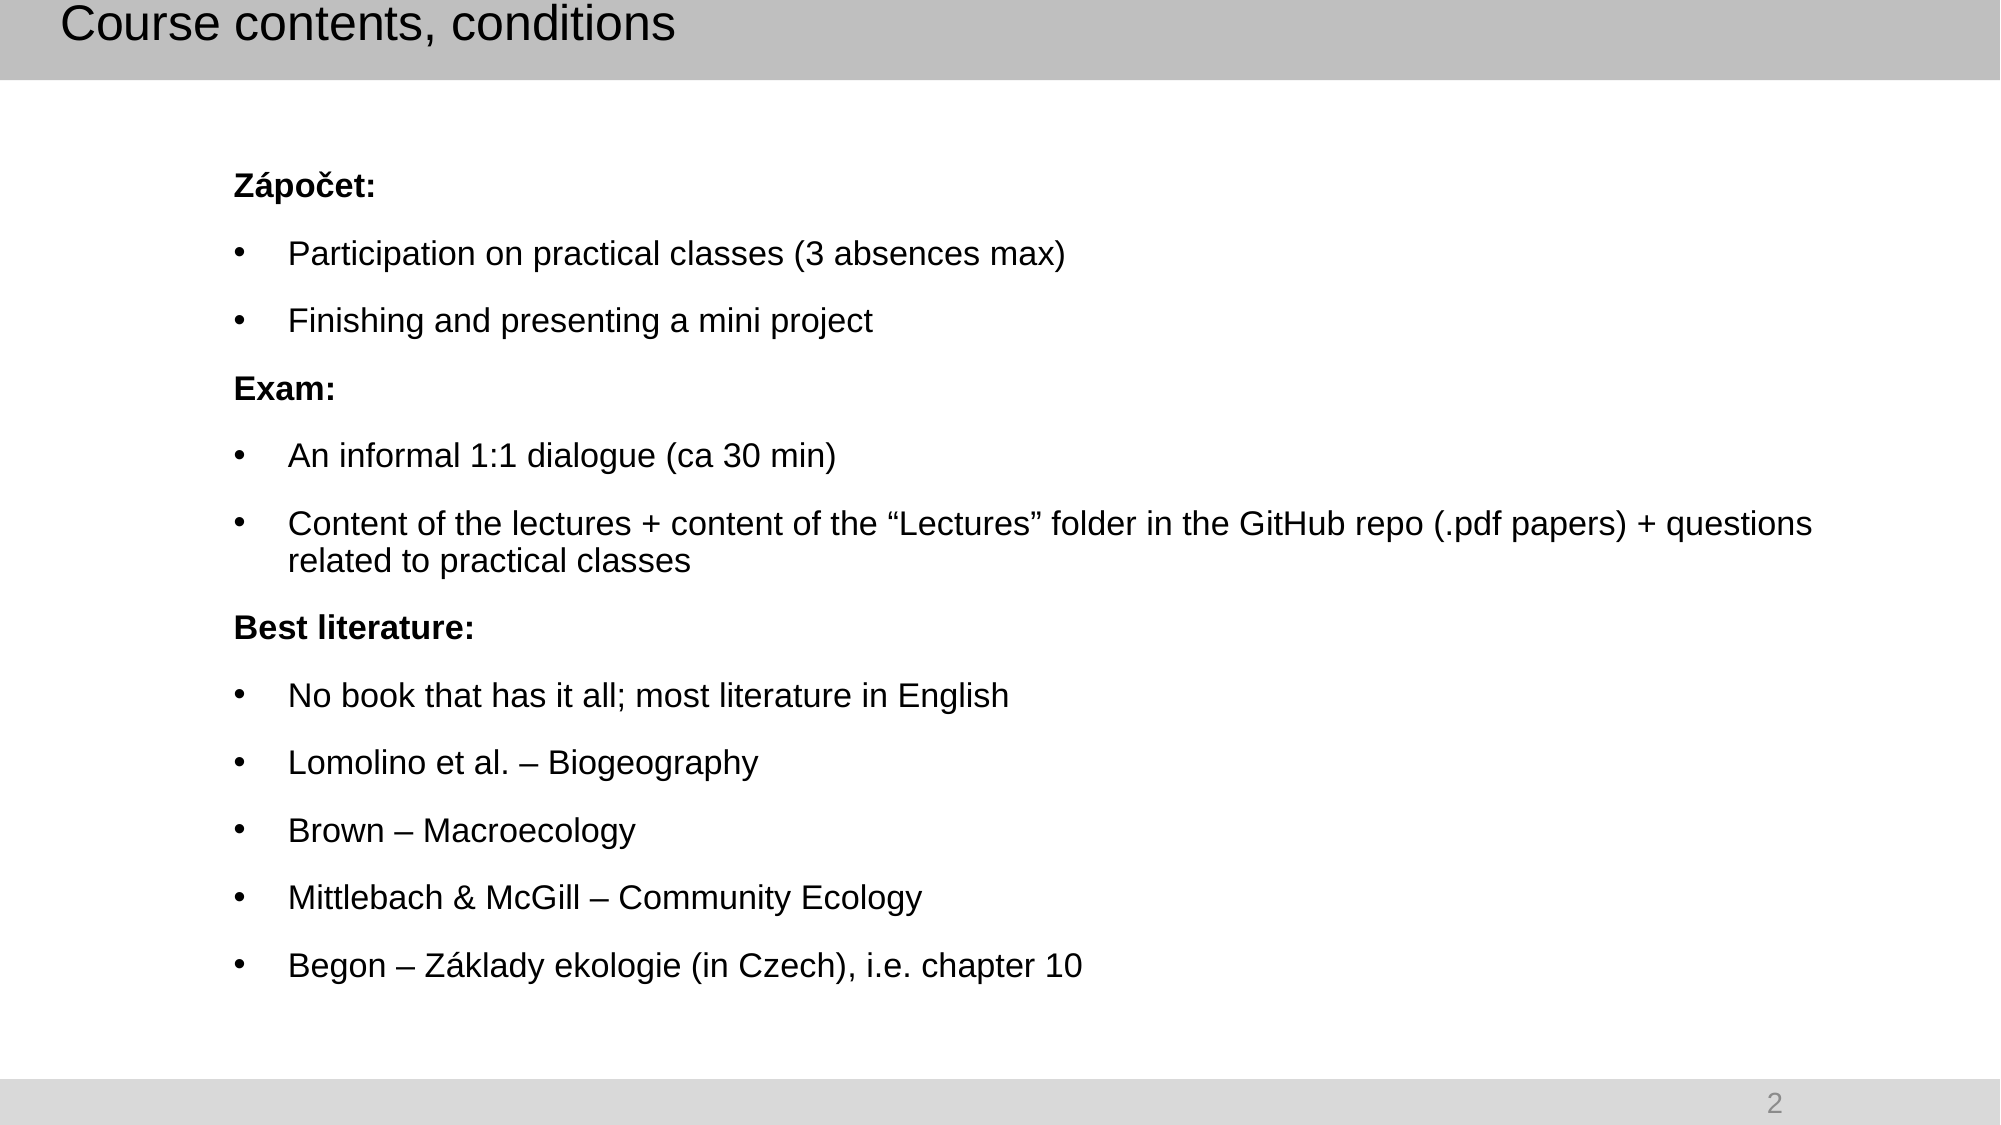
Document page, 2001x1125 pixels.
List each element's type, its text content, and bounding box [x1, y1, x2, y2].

slide_number 2 [1550, 1079, 2000, 1125]
footer [0, 1079, 1550, 1125]
title Course contents, conditions [0, 0, 2000, 81]
list Zápočet: Participation on practical classes (3 absences max) Finishing and presenting a mini project Exam: An informal 1:1 dialogue (ca 30 min) Content of the lectures + content of the “Lectures” folder in the GitHub repo (.pdf papers) + questions related to practical classes Best literature: No book that has it all; most literature in English Lomolino et al. – Biogeography Brown – Macroecology Mittlebach & McGill – Community Ecology Begon – Základy ekologie (in Czech), i.e. chapter 10 [218, 160, 1872, 999]
